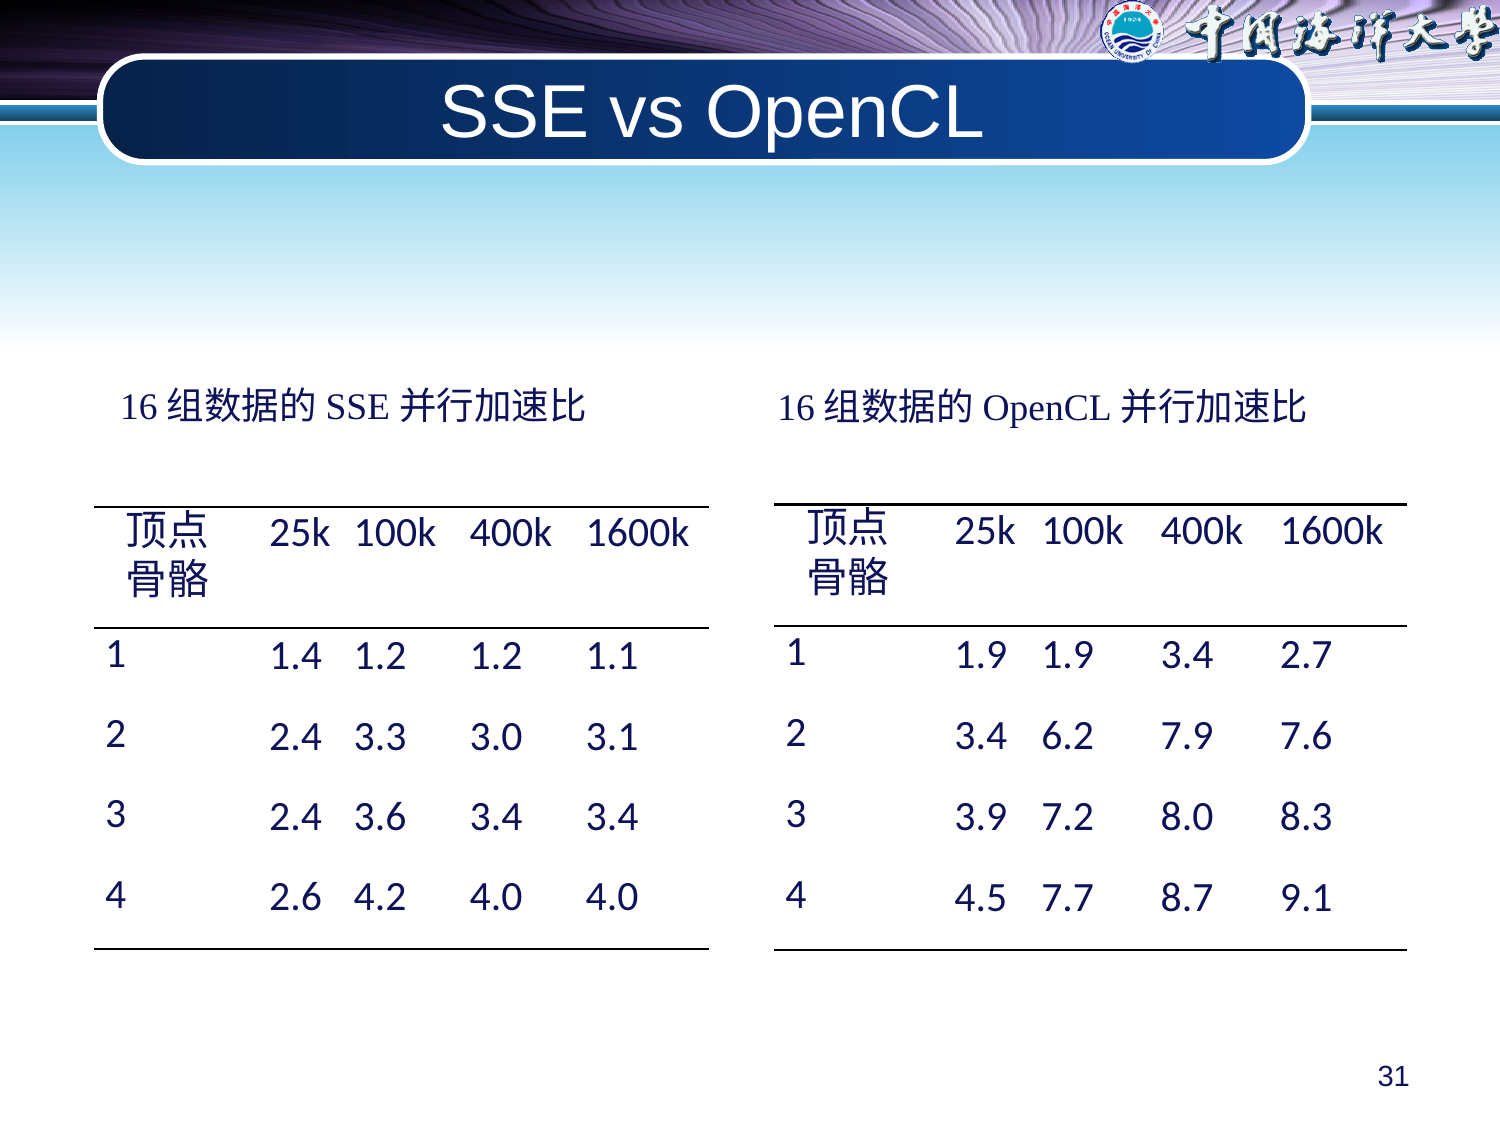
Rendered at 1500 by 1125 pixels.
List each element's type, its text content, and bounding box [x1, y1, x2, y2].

table_cell 1.4 [258, 629, 342, 708]
title SSE vs OpenCL [137, 61, 1288, 155]
table_cell 1 [774, 627, 943, 707]
table_header 1600k [574, 508, 709, 627]
table_cell 3.1 [574, 708, 709, 788]
slide_number 31 [1074, 1050, 1425, 1103]
table_cell 1 [94, 629, 258, 708]
table_cell 2 [94, 708, 258, 788]
table_cell 7.6 [1269, 707, 1407, 788]
table_cell 3.3 [342, 708, 458, 788]
table_cell 3.0 [458, 708, 574, 788]
table_cell 6.2 [1030, 707, 1149, 788]
table_cell 8.3 [1269, 788, 1407, 869]
table_cell 9.1 [1269, 869, 1407, 949]
table_cell 2.6 [258, 869, 342, 948]
table_cell 4.0 [574, 869, 709, 948]
table_header 100k [342, 508, 458, 627]
table_header 25k [258, 508, 342, 627]
text_box 16组数据的OpenCL并行加速比 [762, 375, 1407, 436]
table_cell 3.6 [342, 788, 458, 869]
table_header 顶点 骨骼 [94, 508, 258, 627]
table_cell 2.4 [258, 788, 342, 869]
table_header 400k [1149, 506, 1269, 625]
table_cell 7.7 [1030, 869, 1149, 949]
table_cell 8.0 [1149, 788, 1269, 869]
table_cell 1.9 [943, 627, 1030, 707]
table_cell 1.2 [458, 629, 574, 708]
table_header 100k [1030, 506, 1149, 625]
table_header 400k [458, 508, 574, 627]
table_cell 3.4 [458, 788, 574, 869]
table_cell 4.5 [943, 869, 1030, 949]
table_cell 4 [94, 869, 258, 948]
table_cell 3.4 [943, 707, 1030, 788]
table_cell 1.1 [574, 629, 709, 708]
table_cell 8.7 [1149, 869, 1269, 949]
table_cell 3.4 [574, 788, 709, 869]
table_cell 7.2 [1030, 788, 1149, 869]
table_cell 1.9 [1030, 627, 1149, 707]
table_cell 1.2 [342, 629, 458, 708]
table_header 25k [943, 506, 1030, 625]
table_cell 3.9 [943, 788, 1030, 869]
table_header 顶点 骨骼 [774, 506, 943, 625]
table_cell 2.7 [1269, 627, 1407, 707]
table_cell 3 [94, 788, 258, 869]
table_cell 3 [774, 788, 943, 869]
table_cell 3.4 [1149, 627, 1269, 707]
table_cell 4.0 [458, 869, 574, 948]
table_cell 2.4 [258, 708, 342, 788]
table_header 1600k [1269, 506, 1407, 625]
table_cell 7.9 [1149, 707, 1269, 788]
table_cell 2 [774, 707, 943, 788]
text_box 16组数据的SSE并行加速比 [105, 374, 750, 435]
picture [0, 0, 1500, 100]
table_cell 4 [774, 869, 943, 949]
table_cell 4.2 [342, 869, 458, 948]
